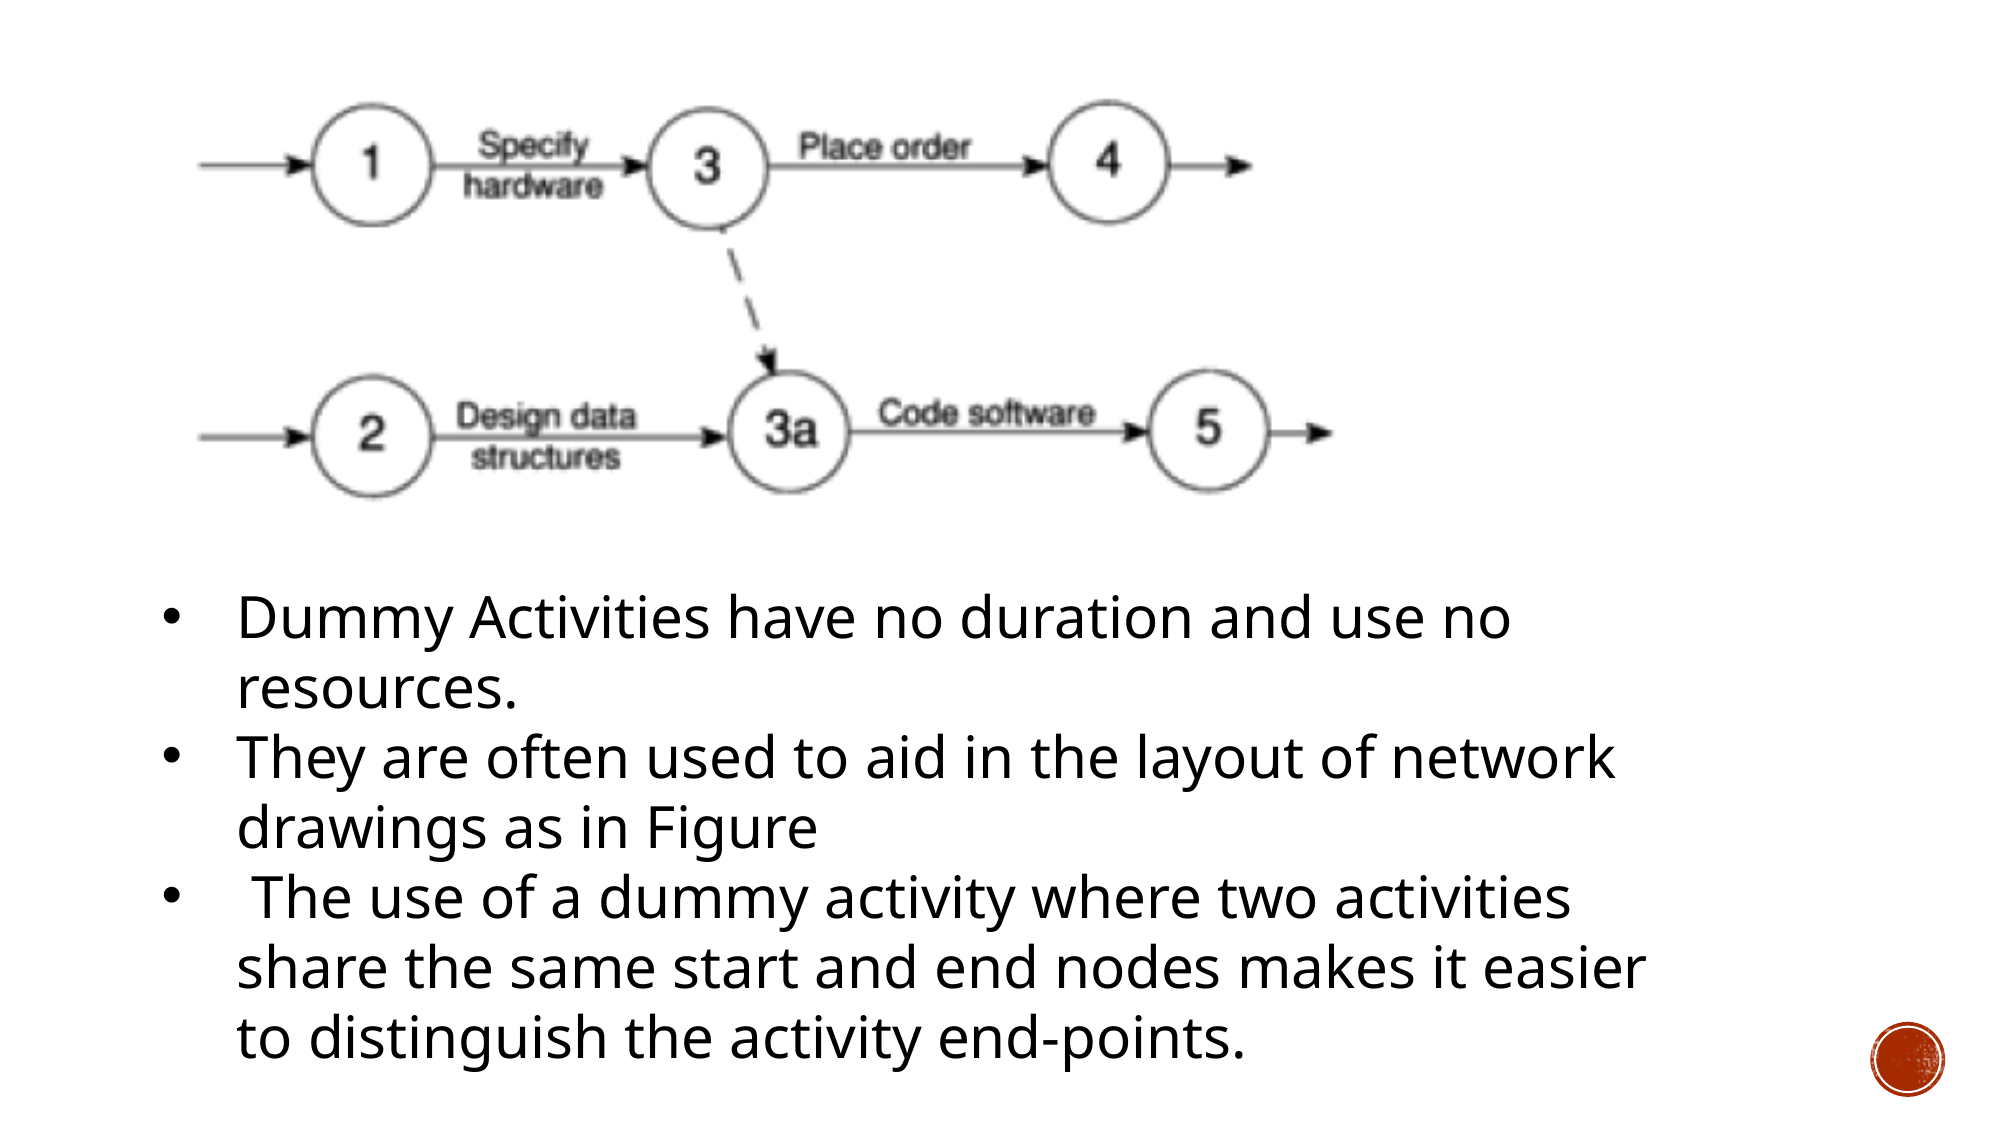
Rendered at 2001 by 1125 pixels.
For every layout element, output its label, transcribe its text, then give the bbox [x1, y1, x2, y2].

text_box Dummy Activities have no duration and use no resources. They are often used to aid in the layout of network drawings as in Figure The use of a dummy activity where two activities share the same start and end nodes makes it easier to distinguish the activity end-points. [146, 572, 1690, 1078]
picture [109, 67, 1438, 526]
